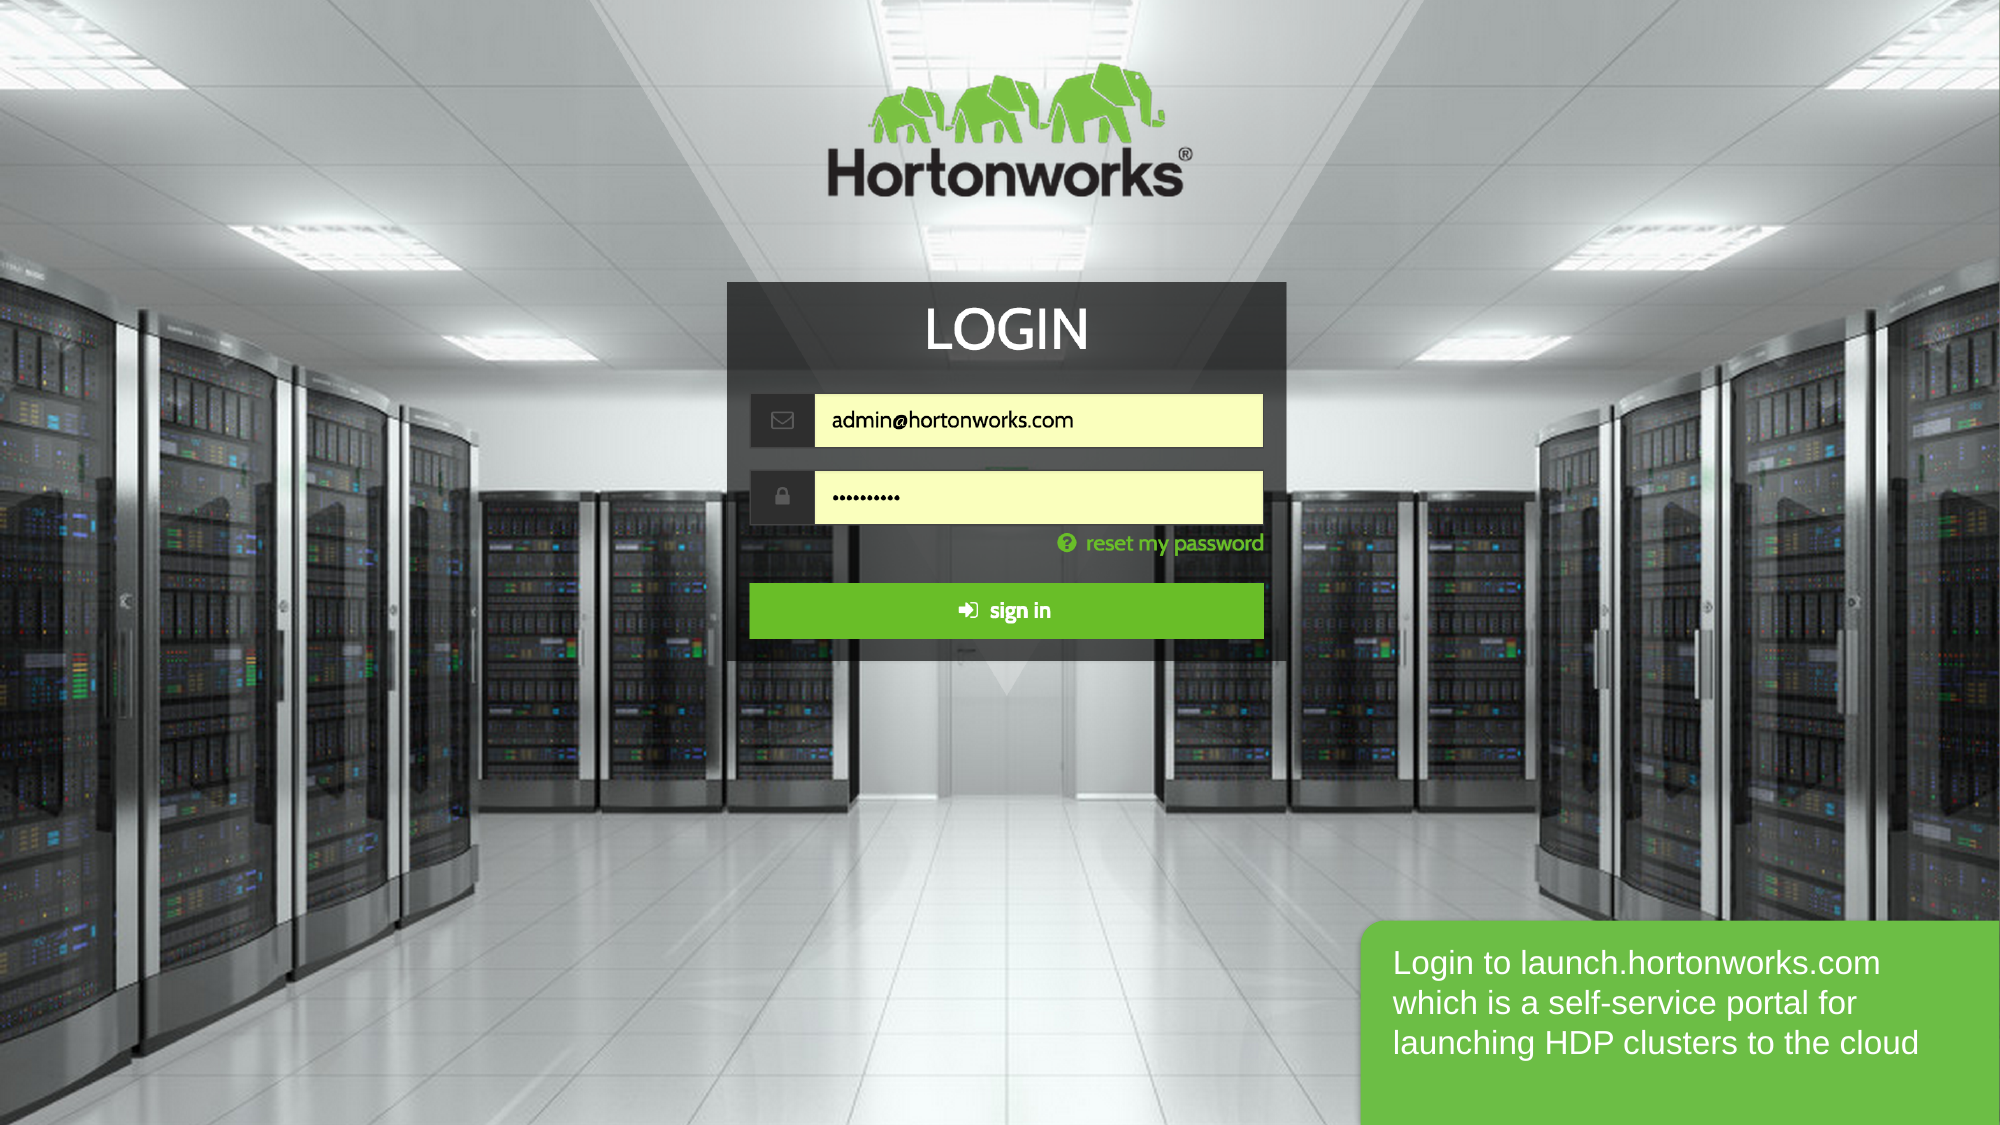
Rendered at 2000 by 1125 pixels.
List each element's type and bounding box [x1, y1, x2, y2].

picture [0, 0, 2000, 1125]
text_box [1360, 920, 2000, 1125]
